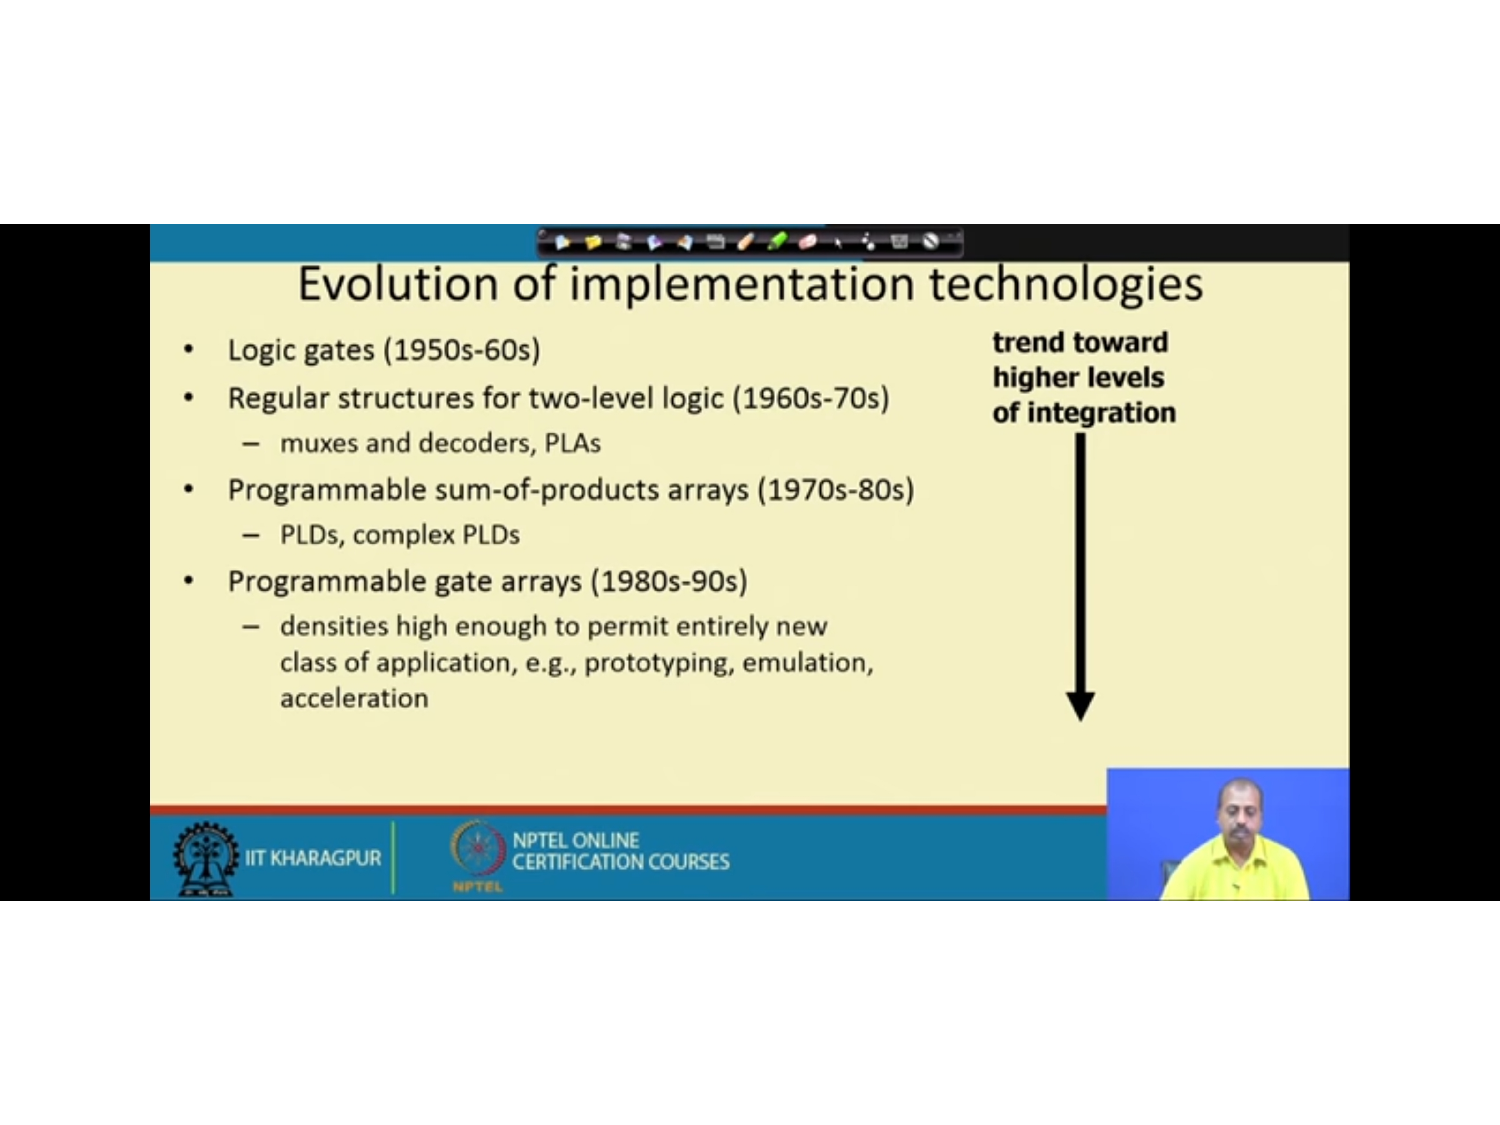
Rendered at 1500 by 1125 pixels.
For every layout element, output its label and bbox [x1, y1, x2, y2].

picture [0, 224, 1500, 901]
